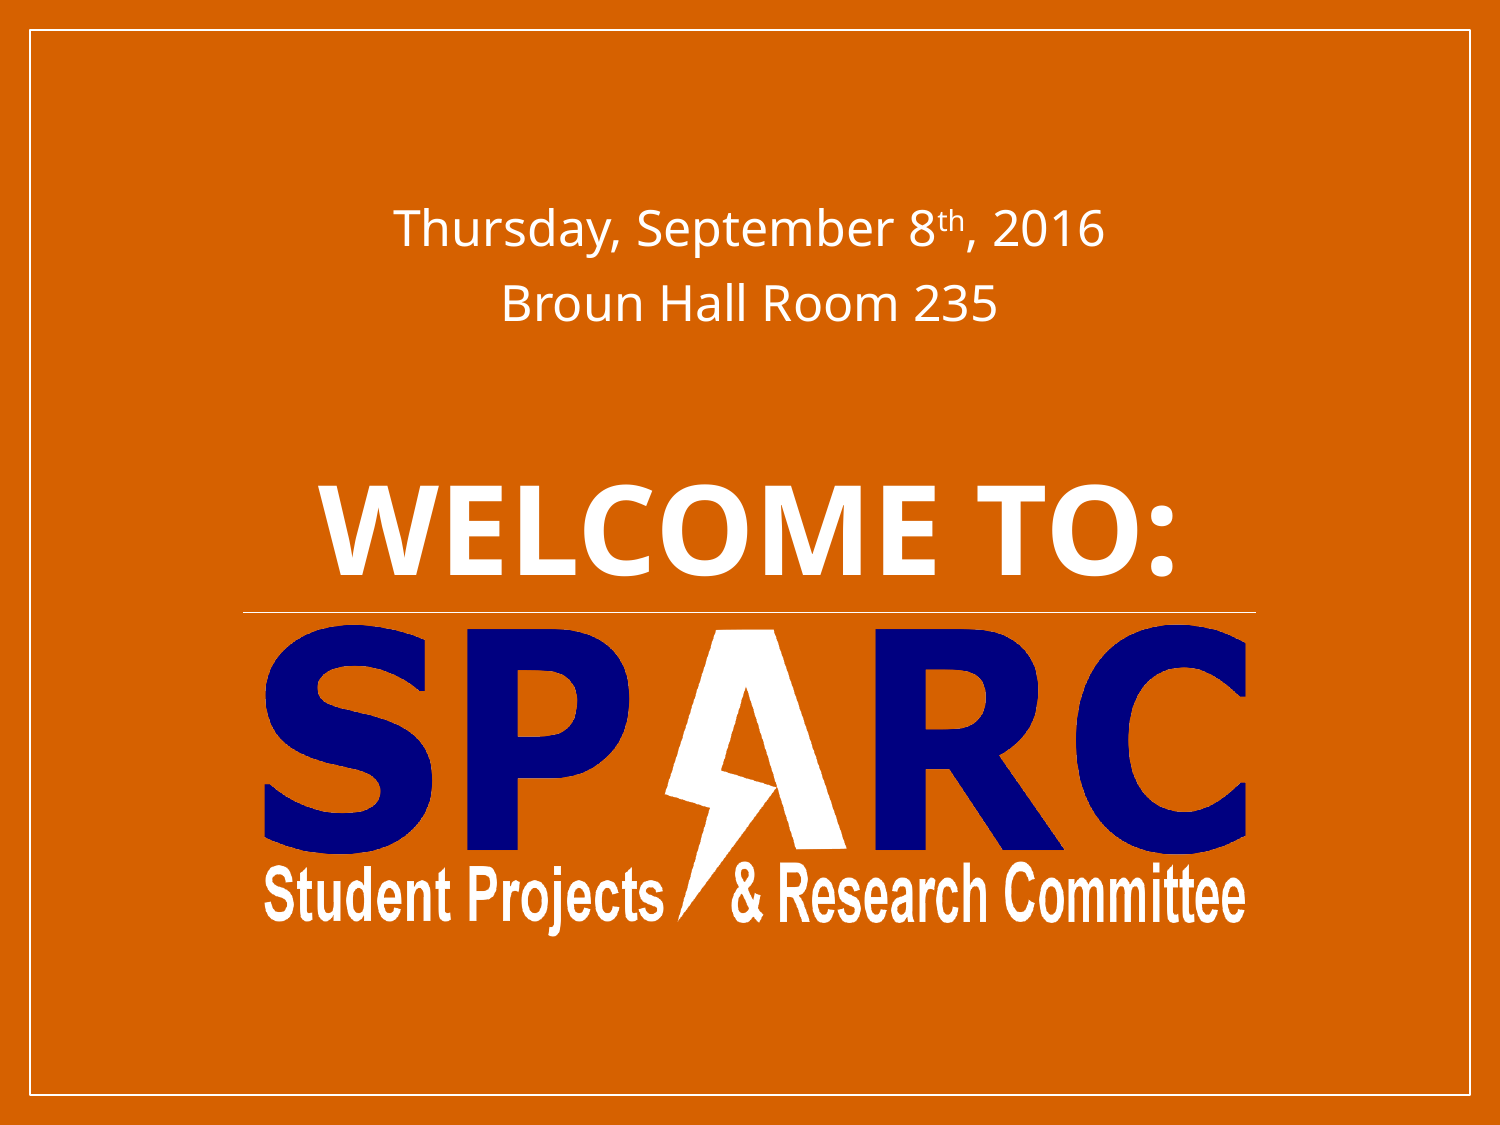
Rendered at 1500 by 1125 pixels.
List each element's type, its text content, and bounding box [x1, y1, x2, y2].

subtitle Thursday, September 8th, 2016 Broun Hall Room 235 [210, 195, 1289, 367]
title Welcome to: [136, 249, 1363, 609]
picture [250, 599, 1249, 961]
